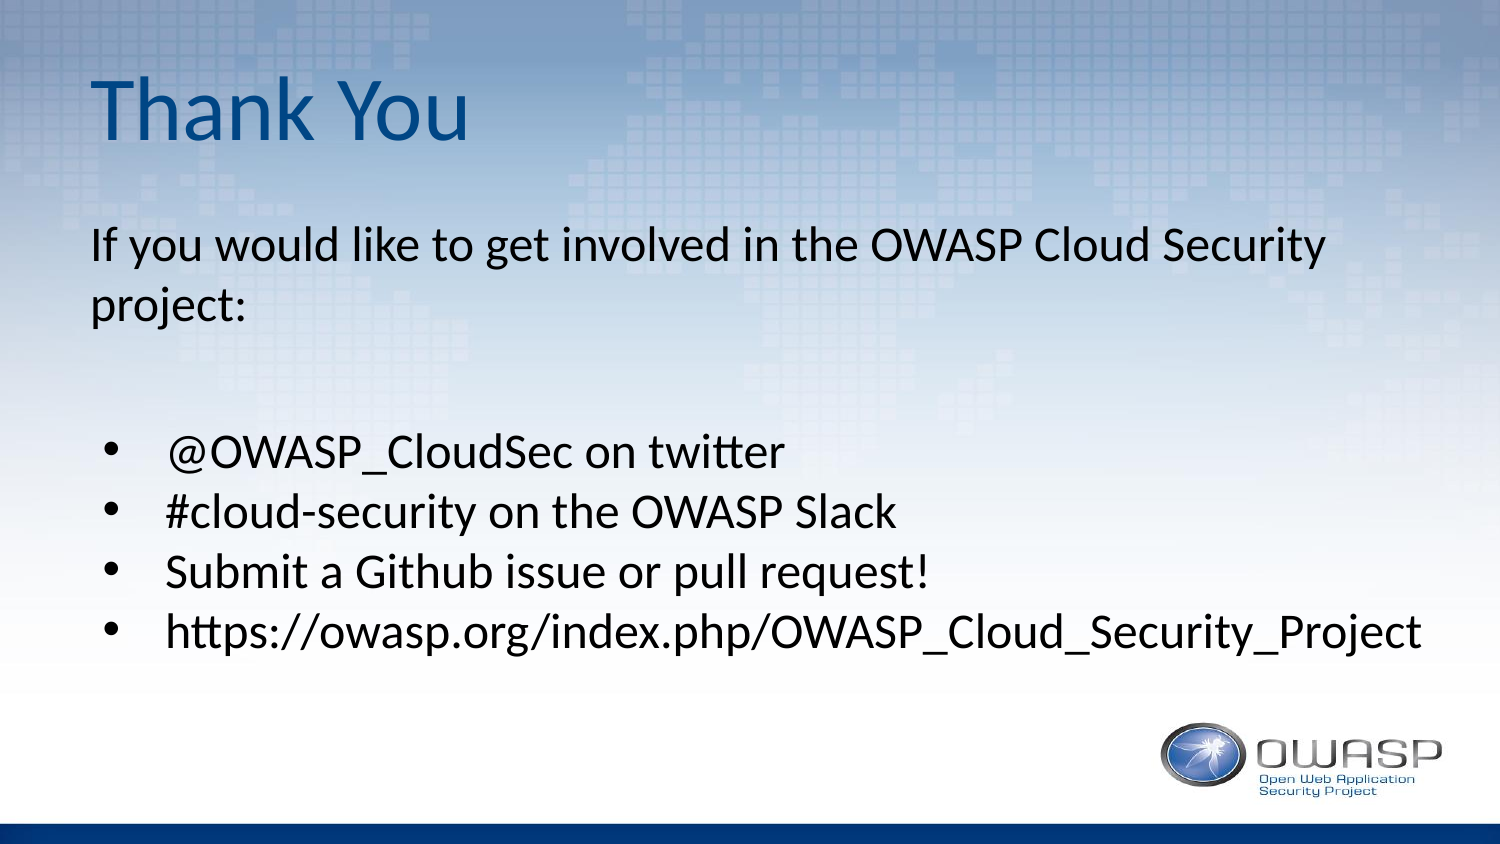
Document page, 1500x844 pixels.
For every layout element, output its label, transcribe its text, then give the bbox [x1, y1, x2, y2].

title Thank You [75, 33, 1425, 175]
list If you would like to get involved in the OWASP Cloud Security project: @OWASP_CloudSec on twitter #cloud-security on the OWASP Slack Submit a Github issue or pull request! https://owasp.org/index.php/OWASP_Cloud_Security_Project [75, 196, 1481, 705]
picture [0, 0, 1500, 844]
